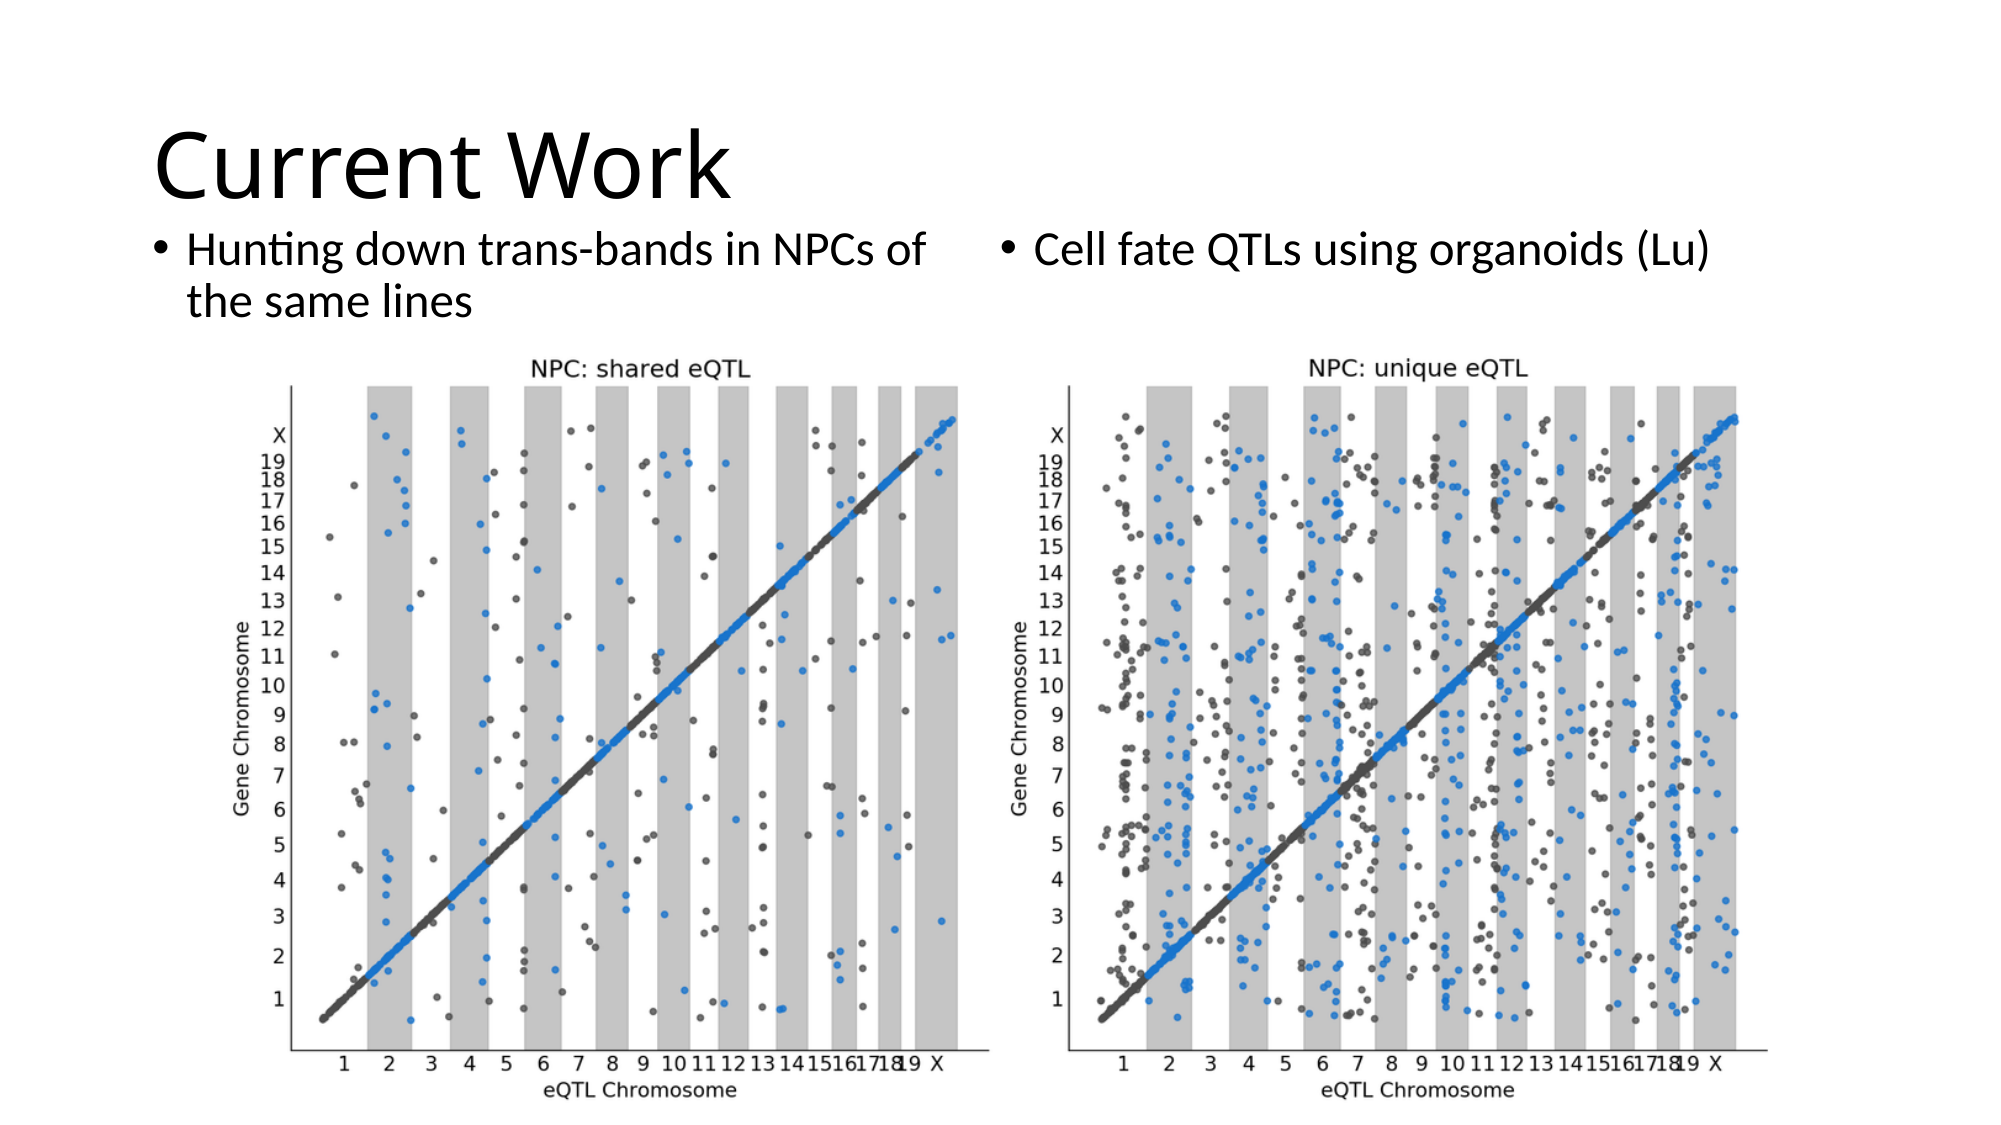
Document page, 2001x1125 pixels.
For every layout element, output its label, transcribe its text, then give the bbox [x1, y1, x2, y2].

list Hunting down trans-bands in NPCs of the same lines Cell fate QTLs using organoids (Lu) [137, 215, 1863, 337]
picture [211, 336, 1789, 1125]
title Current Work [137, 59, 1863, 215]
